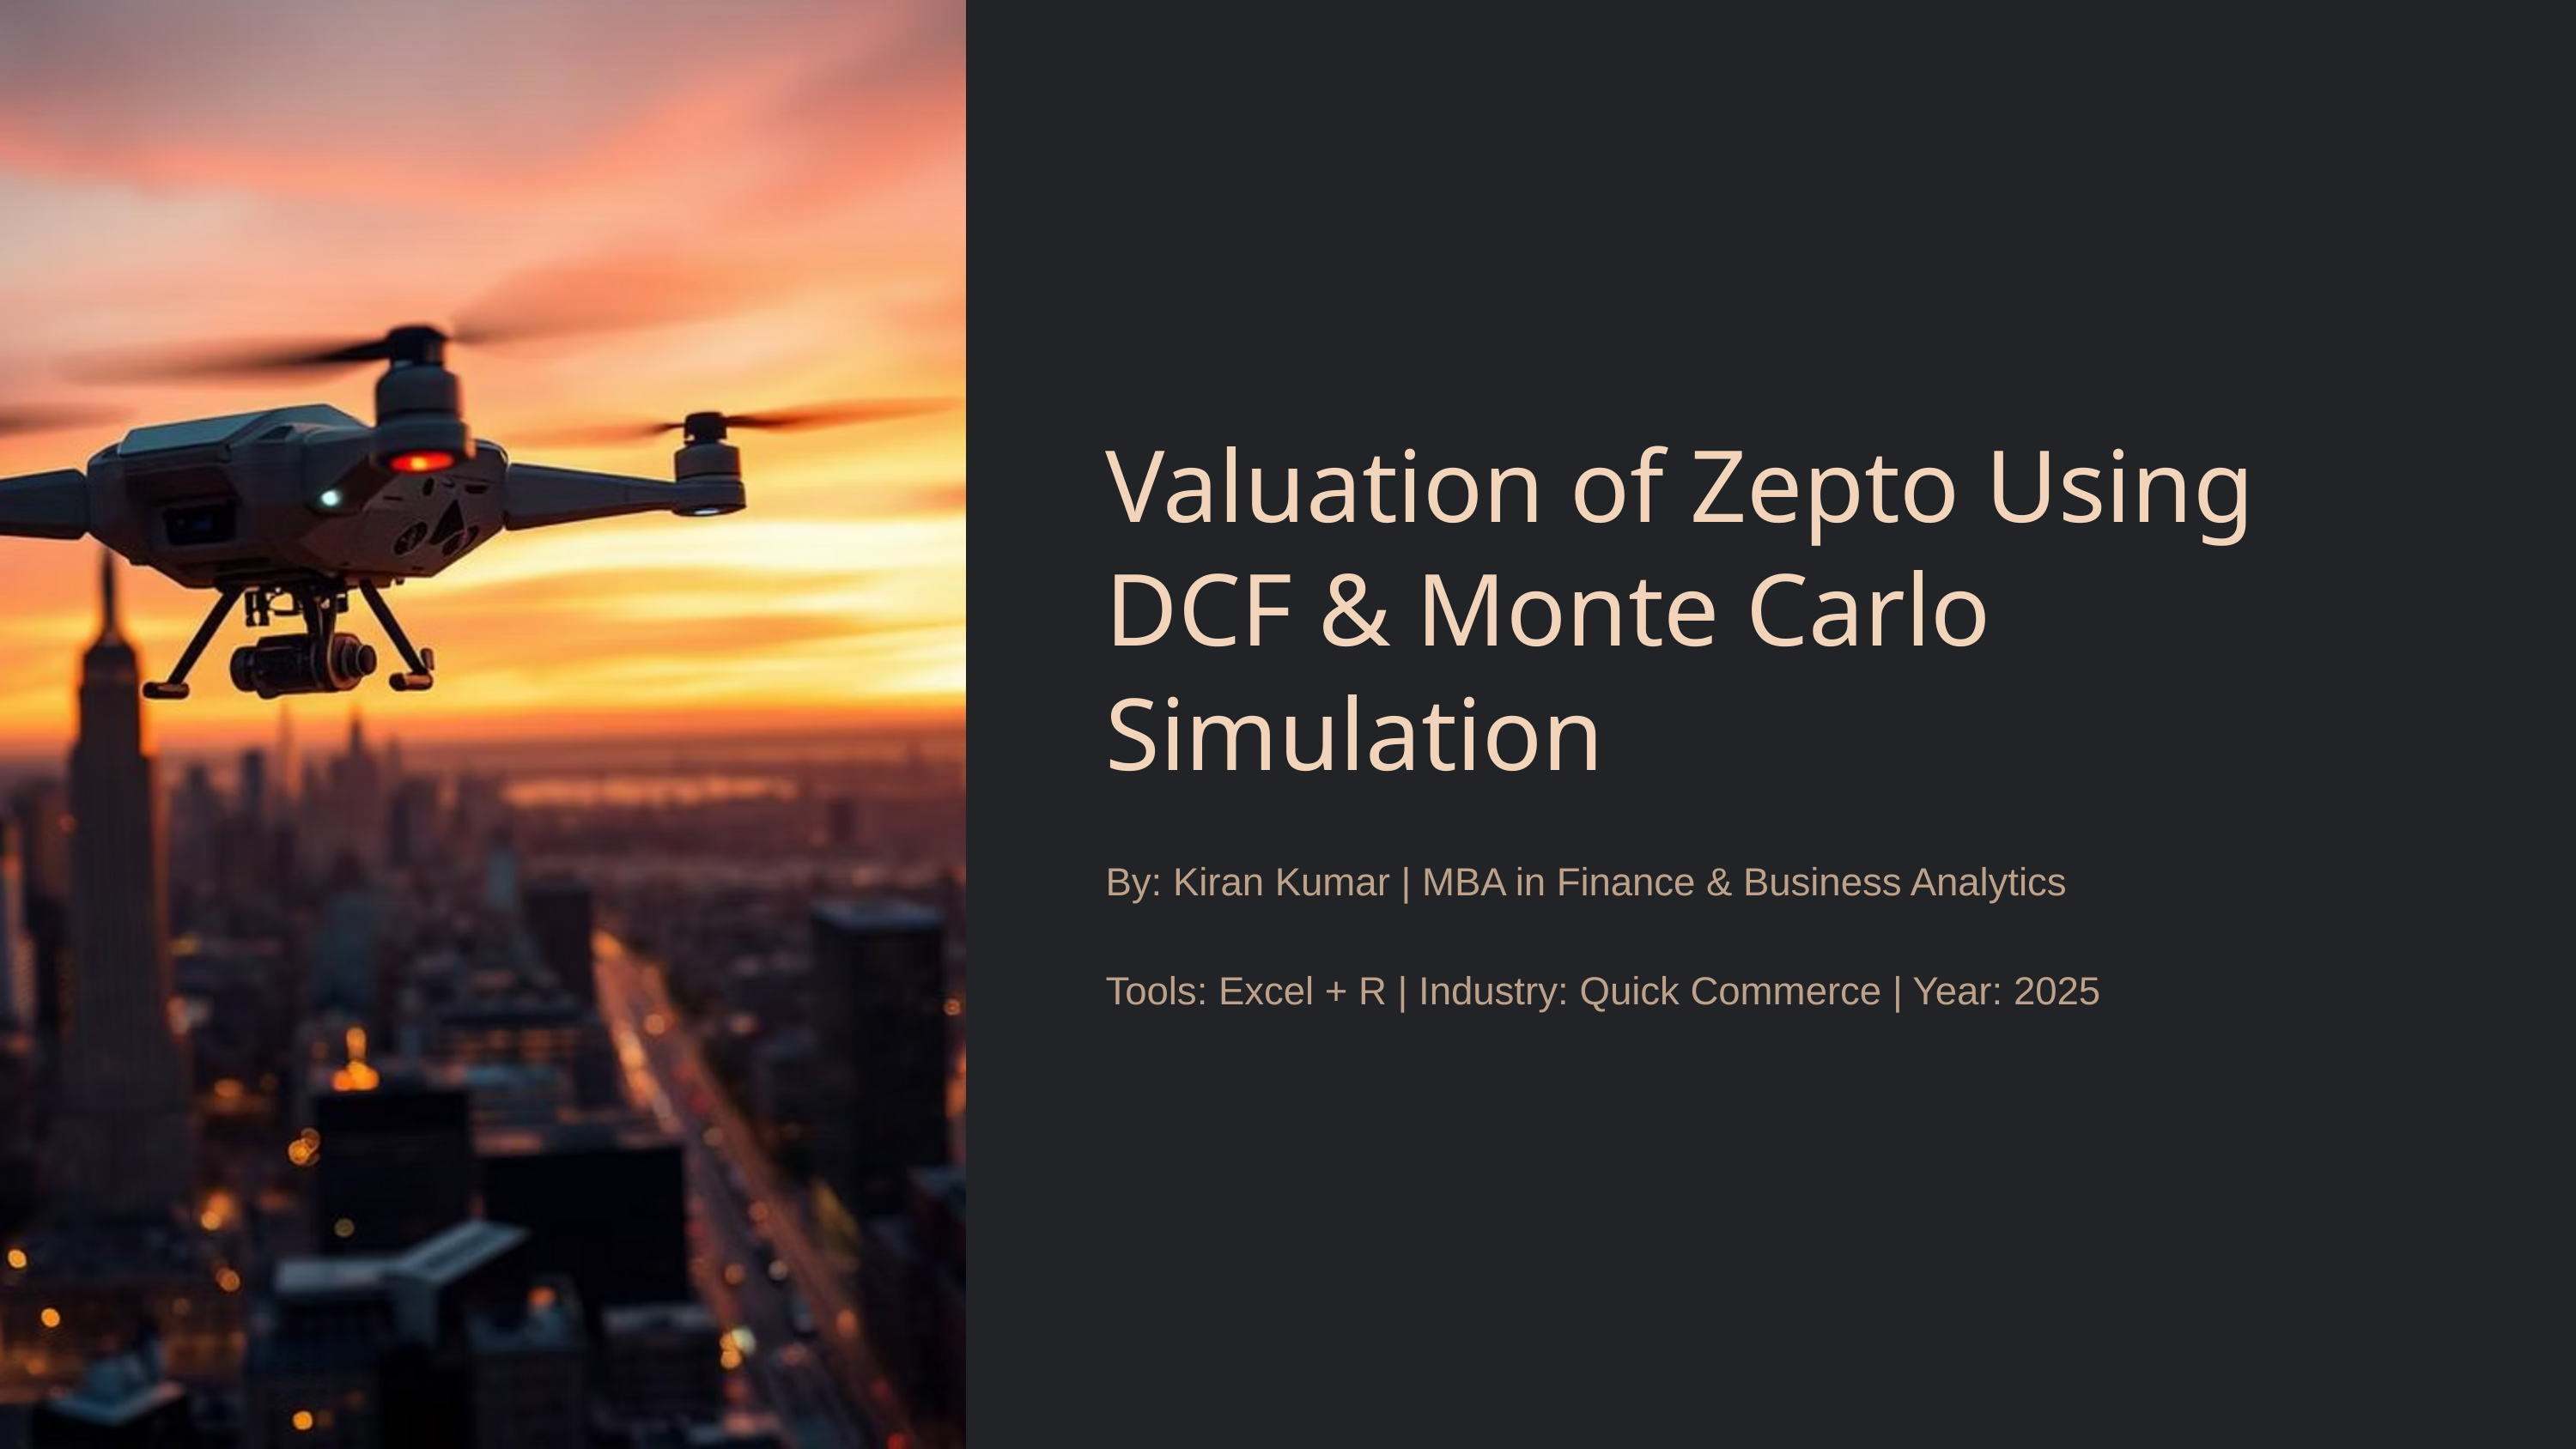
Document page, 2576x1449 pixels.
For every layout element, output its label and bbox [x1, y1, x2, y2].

text_box [0, 0, 967, 1449]
text_box [967, 0, 2576, 1449]
